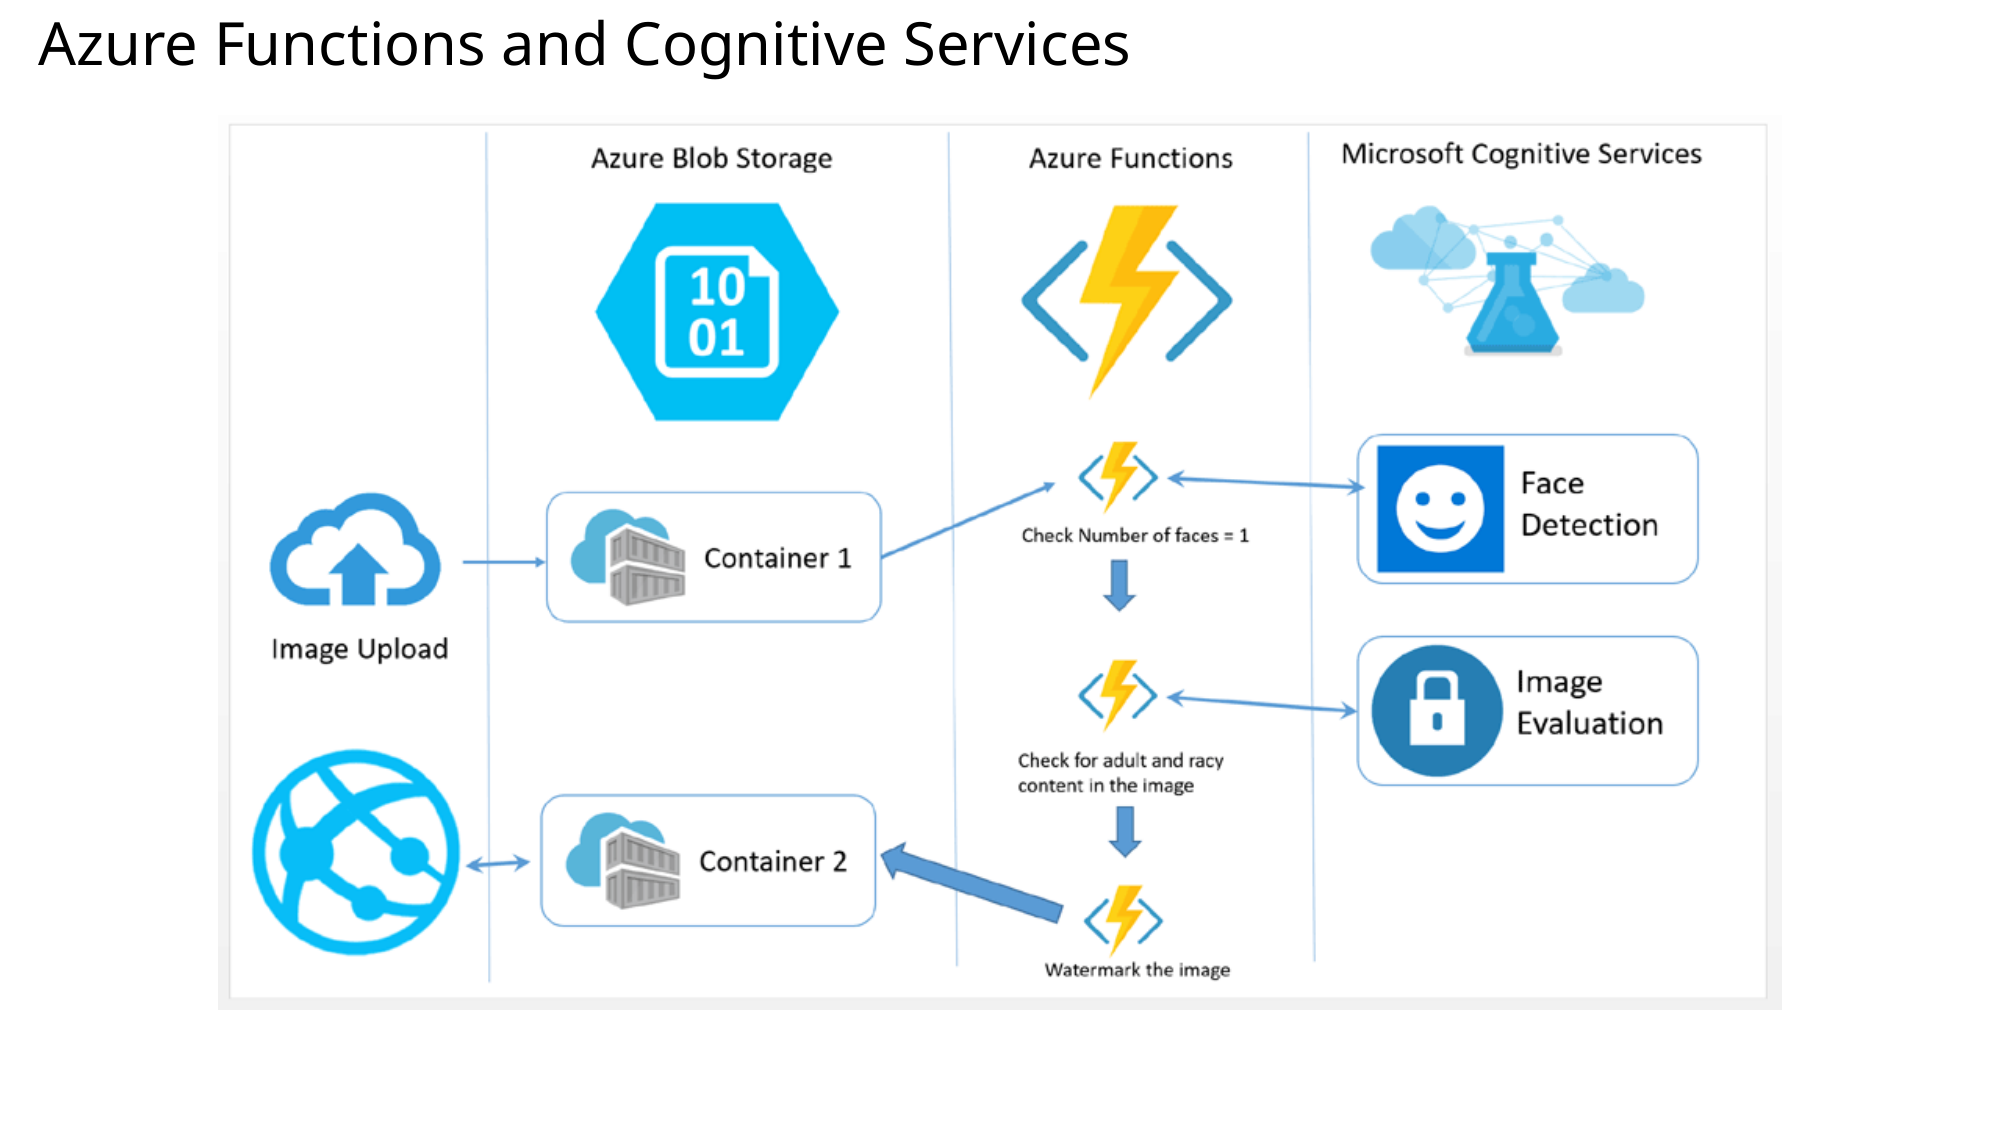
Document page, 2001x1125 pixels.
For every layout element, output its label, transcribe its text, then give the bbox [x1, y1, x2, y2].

title Azure Functions and Cognitive Services [23, 6, 1977, 86]
picture [218, 115, 1782, 1010]
